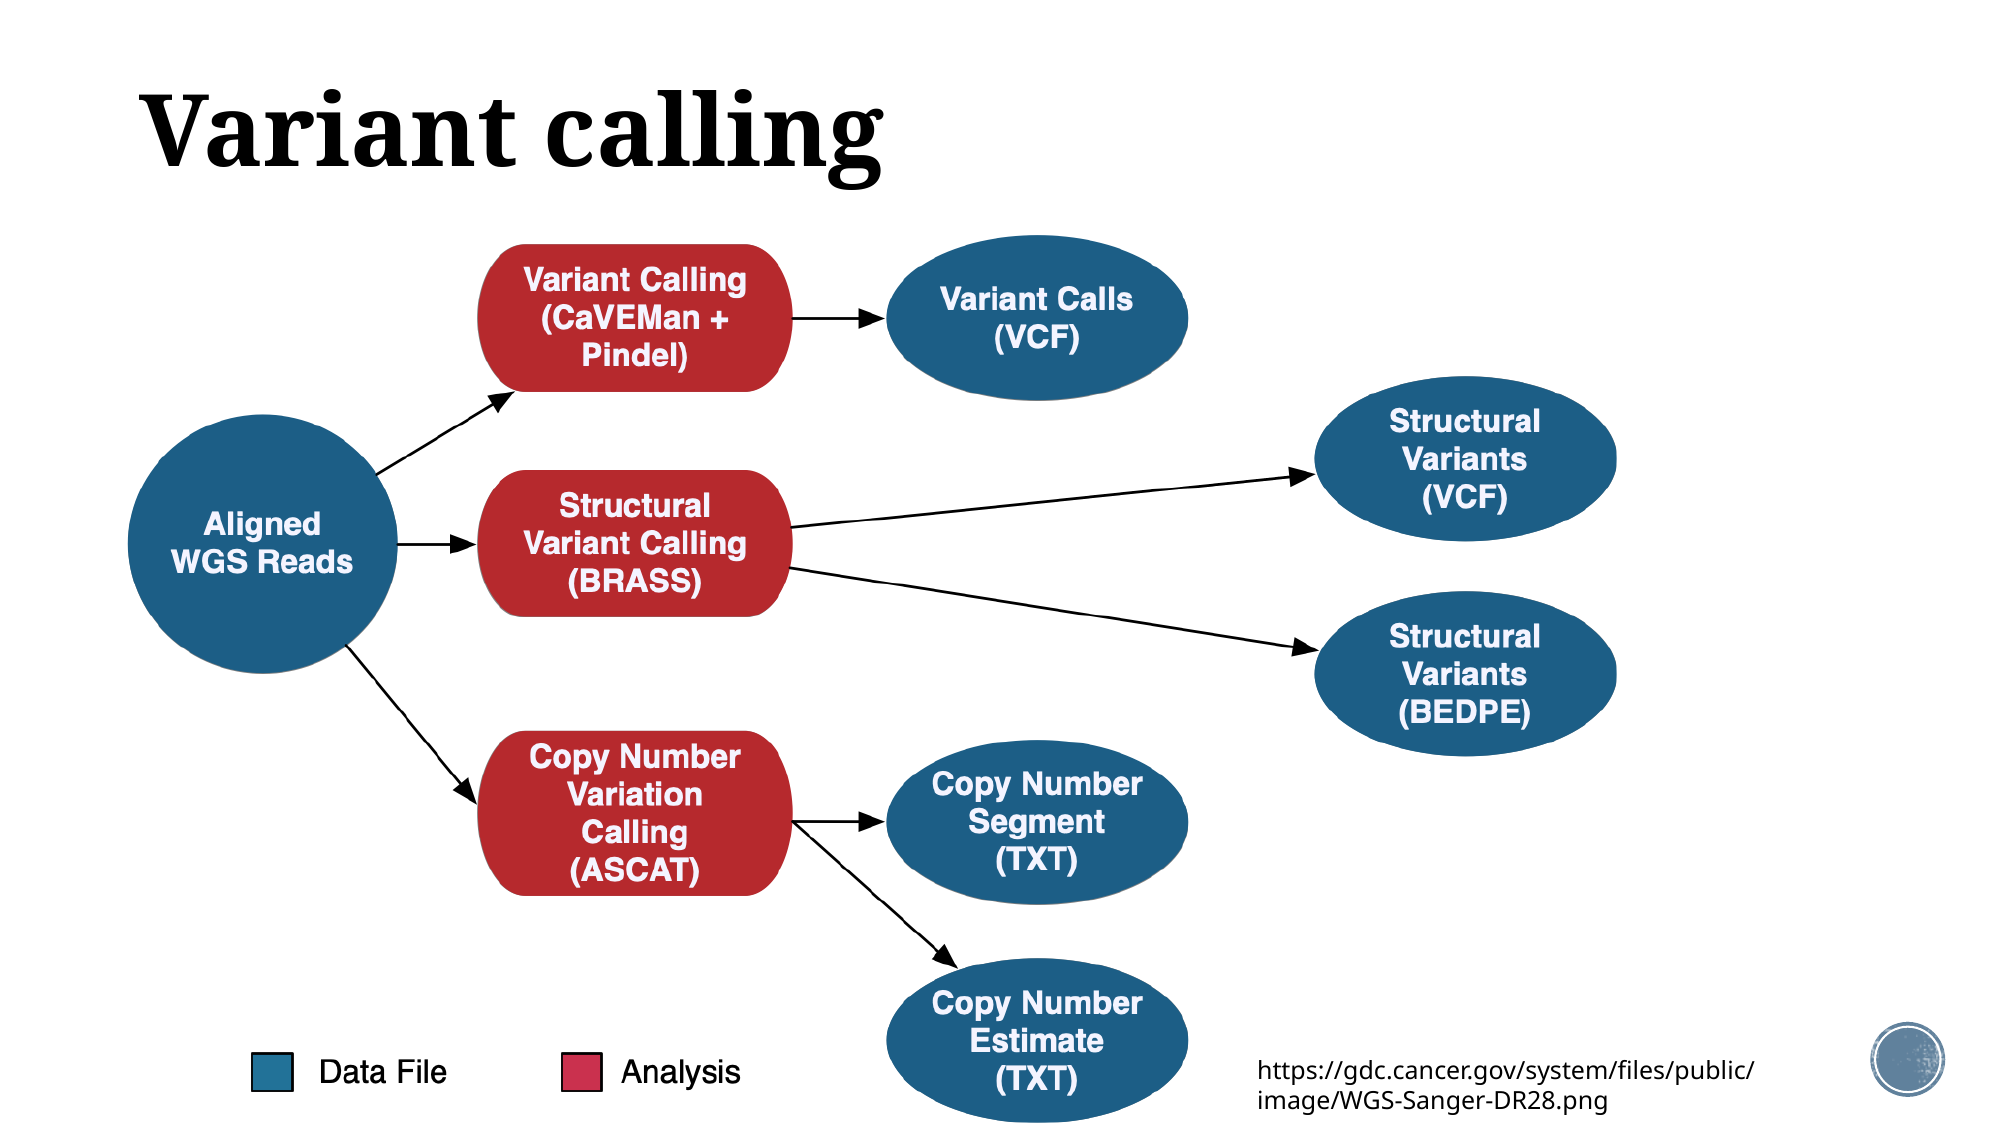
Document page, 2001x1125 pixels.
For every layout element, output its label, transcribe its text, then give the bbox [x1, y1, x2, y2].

picture [127, 235, 1617, 1123]
text_box https://gdc.cancer.gov/system/files/public/image/WGS-Sanger-DR28.png [1618, 1046, 1873, 1122]
title Variant calling [124, 2, 1775, 267]
